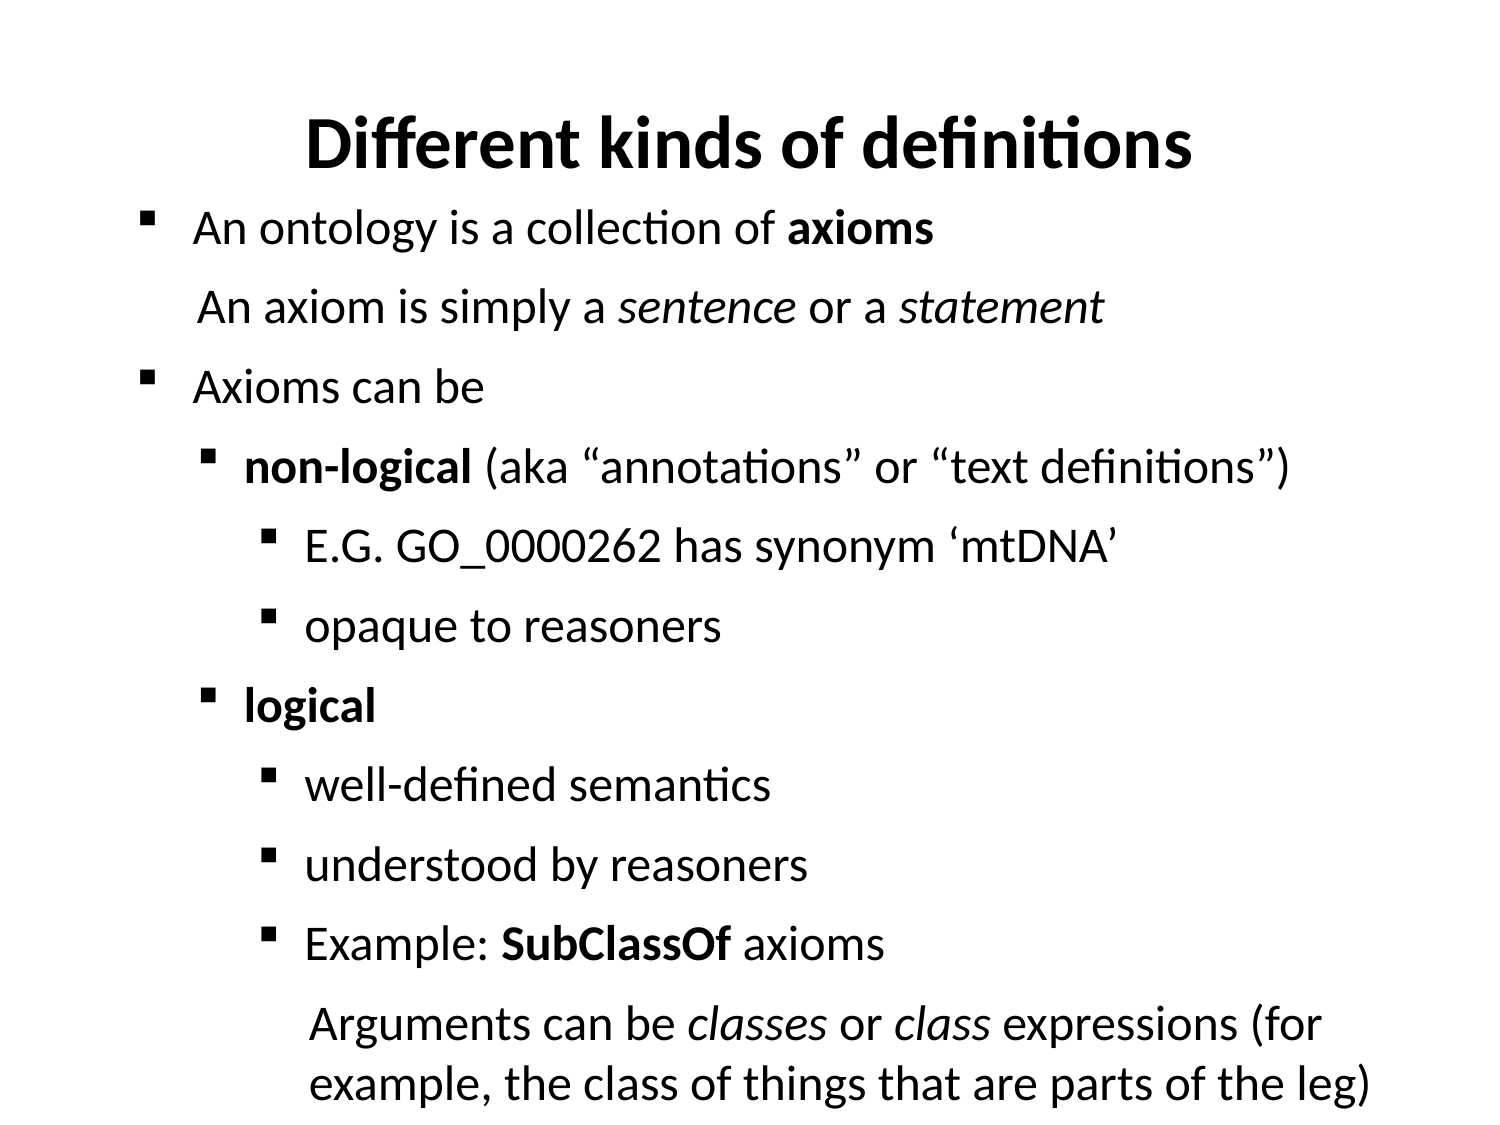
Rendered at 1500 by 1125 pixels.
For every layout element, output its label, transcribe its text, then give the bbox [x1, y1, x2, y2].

title Different kinds of definitions [75, 45, 1425, 186]
list An ontology is a collection of axioms An axiom is simply a sentence or a statement Axioms can be non-logical (aka “annotations” or “text definitions”) E.G. GO_0000262 has synonym ‘mtDNA’ opaque to reasoners logical well-defined semantics understood by reasoners Example: SubClassOf axioms Arguments can be classes or class expressions (for example, the class of things that are parts of the leg) [75, 186, 1483, 930]
